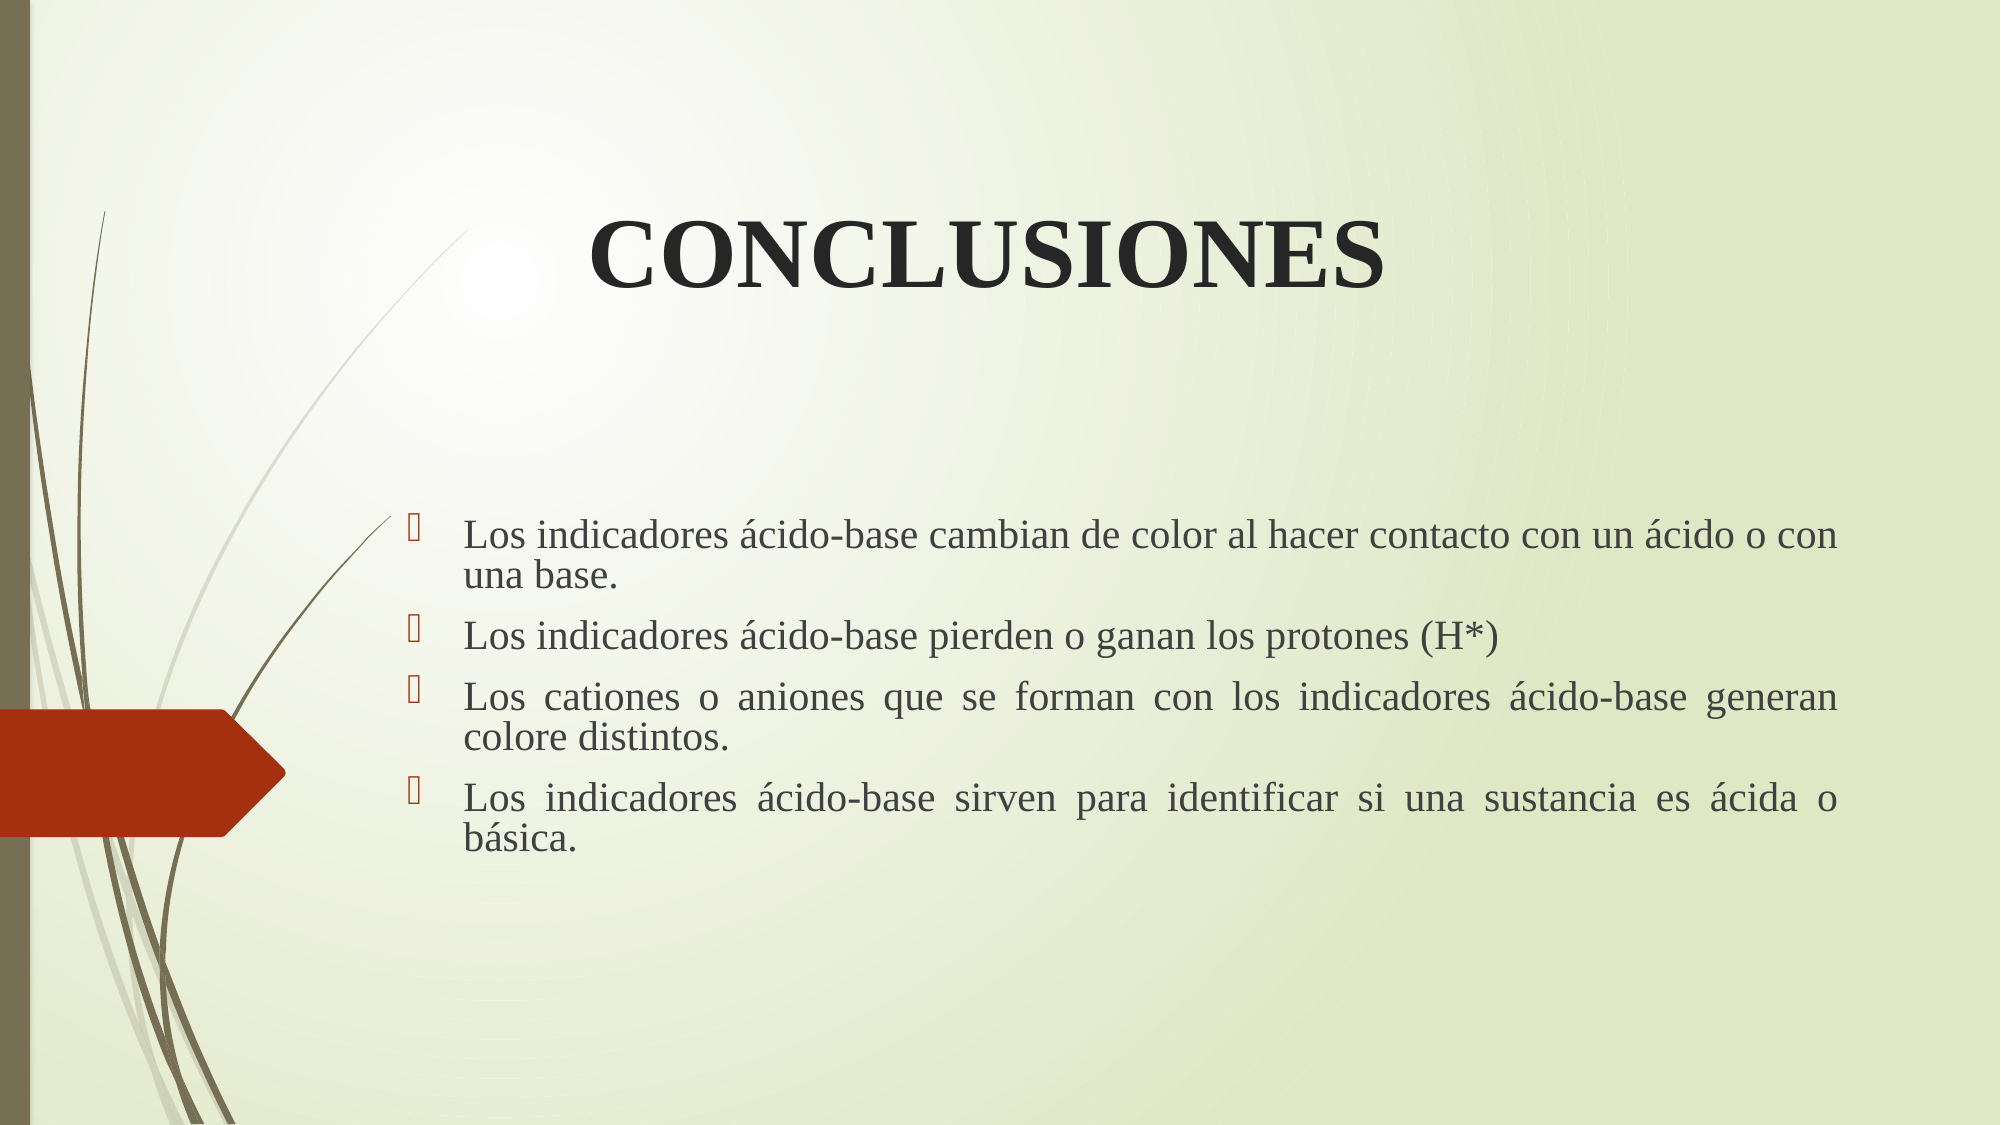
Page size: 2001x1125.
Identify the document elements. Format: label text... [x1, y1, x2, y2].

subtitle Los indicadores ácido-base cambian de color al hacer contacto con un ácido o con una base. Los indicadores ácido-base pierden o ganan los protones (H*) Los cationes o aniones que se forman con los indicadores ácido-base generan colore distintos. Los indicadores ácido-base sirven para identificar si una sustancia es ácida o básica. [392, 377, 1855, 1068]
title CONCLUSIONES [572, 83, 1428, 316]
